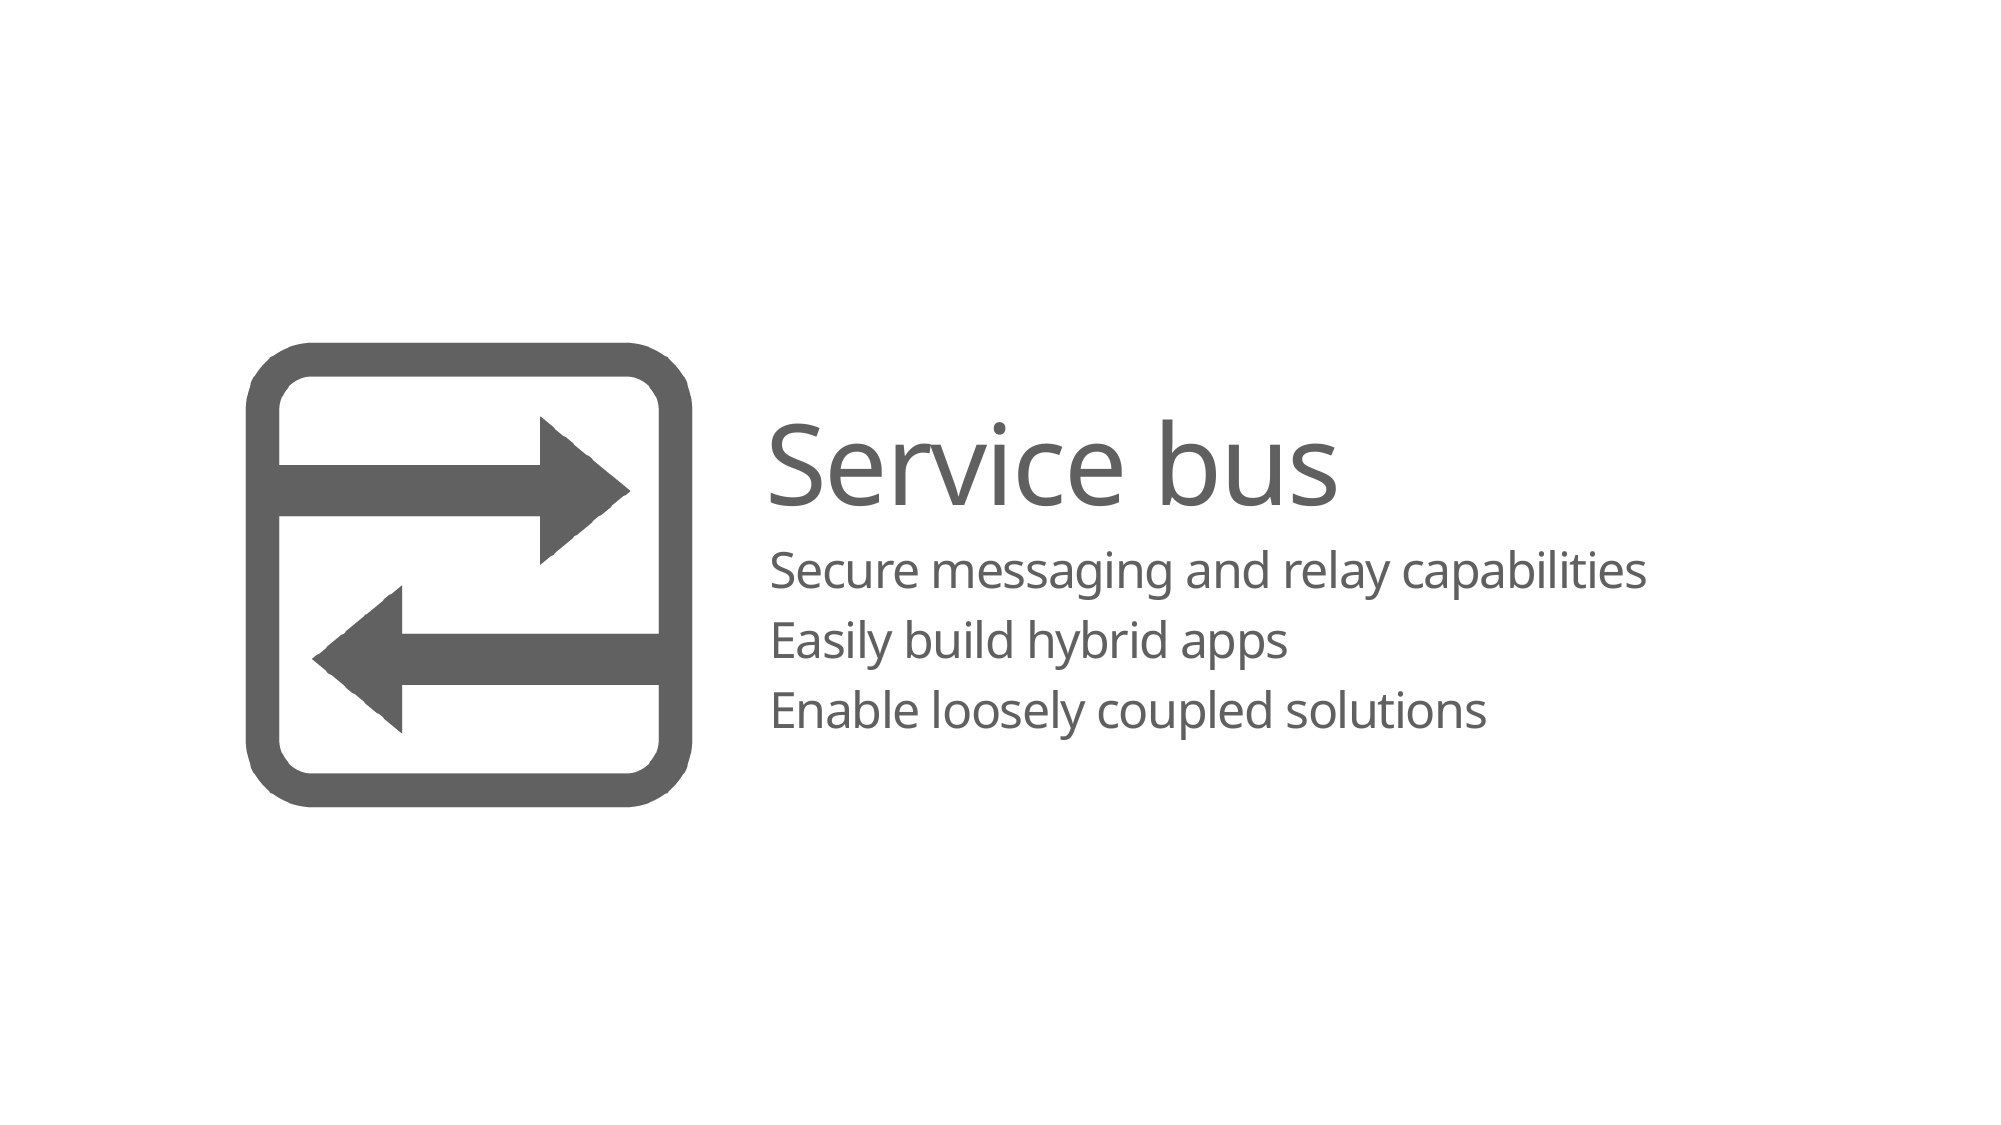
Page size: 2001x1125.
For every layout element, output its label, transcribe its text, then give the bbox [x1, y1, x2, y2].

text_box Secure messaging and relay capabilities Easily build hybrid apps Enable loosely coupled solutions [769, 538, 1816, 740]
text_box Service bus [765, 408, 1811, 530]
picture [231, 337, 707, 813]
